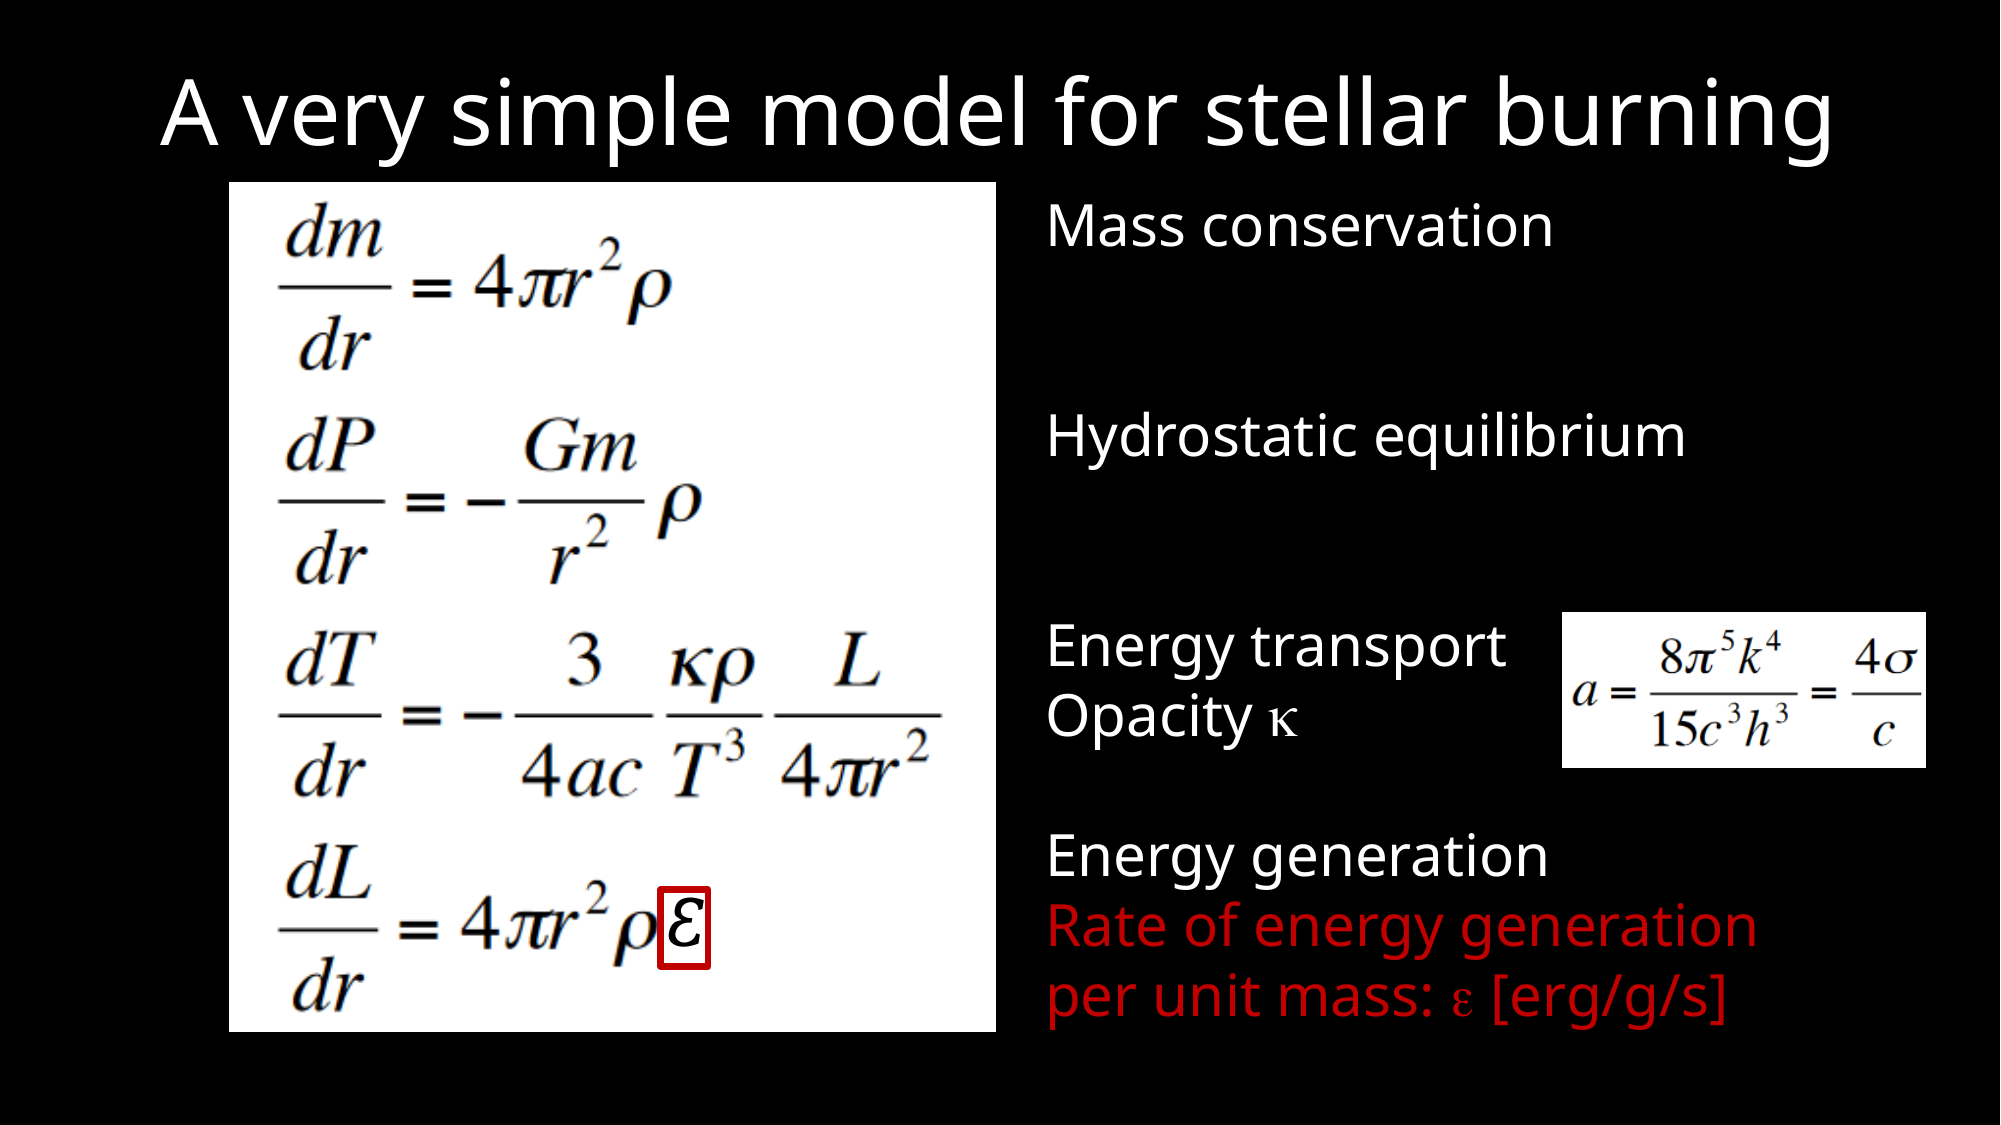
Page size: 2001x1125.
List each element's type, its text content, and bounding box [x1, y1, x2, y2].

picture [1562, 611, 1926, 769]
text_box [228, 182, 996, 1032]
title A very simple model for stellar burning [99, 44, 1900, 233]
text_box Mass conservation Hydrostatic equilibrium Energy transport Opacity k Energy generation Rate of energy generation per unit mass: e [erg/g/s] [1030, 180, 1882, 1035]
